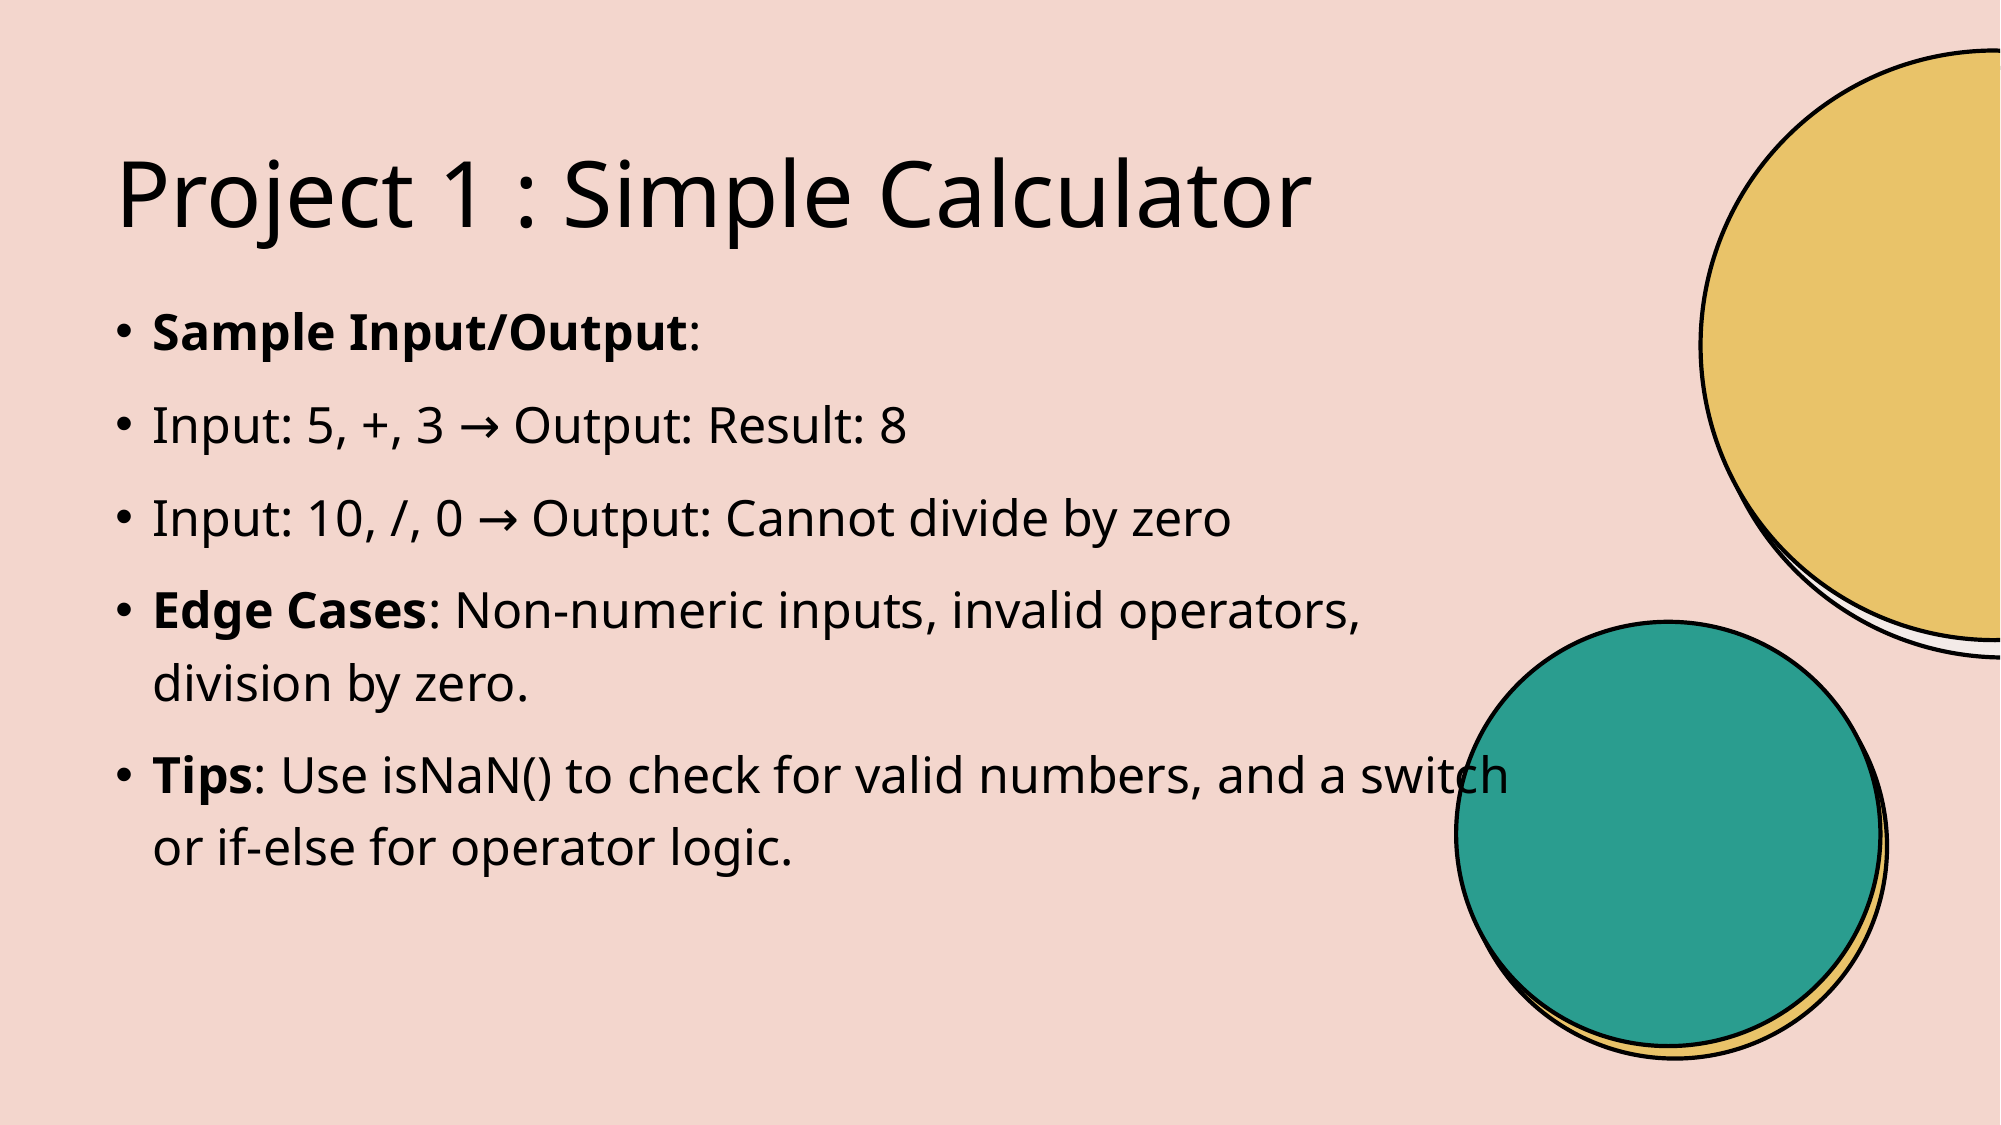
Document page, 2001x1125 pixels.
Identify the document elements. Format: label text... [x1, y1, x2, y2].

title Project 1 : Simple Calculator [100, 0, 1434, 255]
list Sample Input/Output: Input: 5, +, 3 → Output: Result: 8 Input: 10, /, 0 → Output: Cannot divide by zero Edge Cases: Non-numeric inputs, invalid operators, division by zero. Tips: Use isNaN() to check for valid numbers, and a switch or if-else for operator logic. [100, 281, 1539, 1080]
